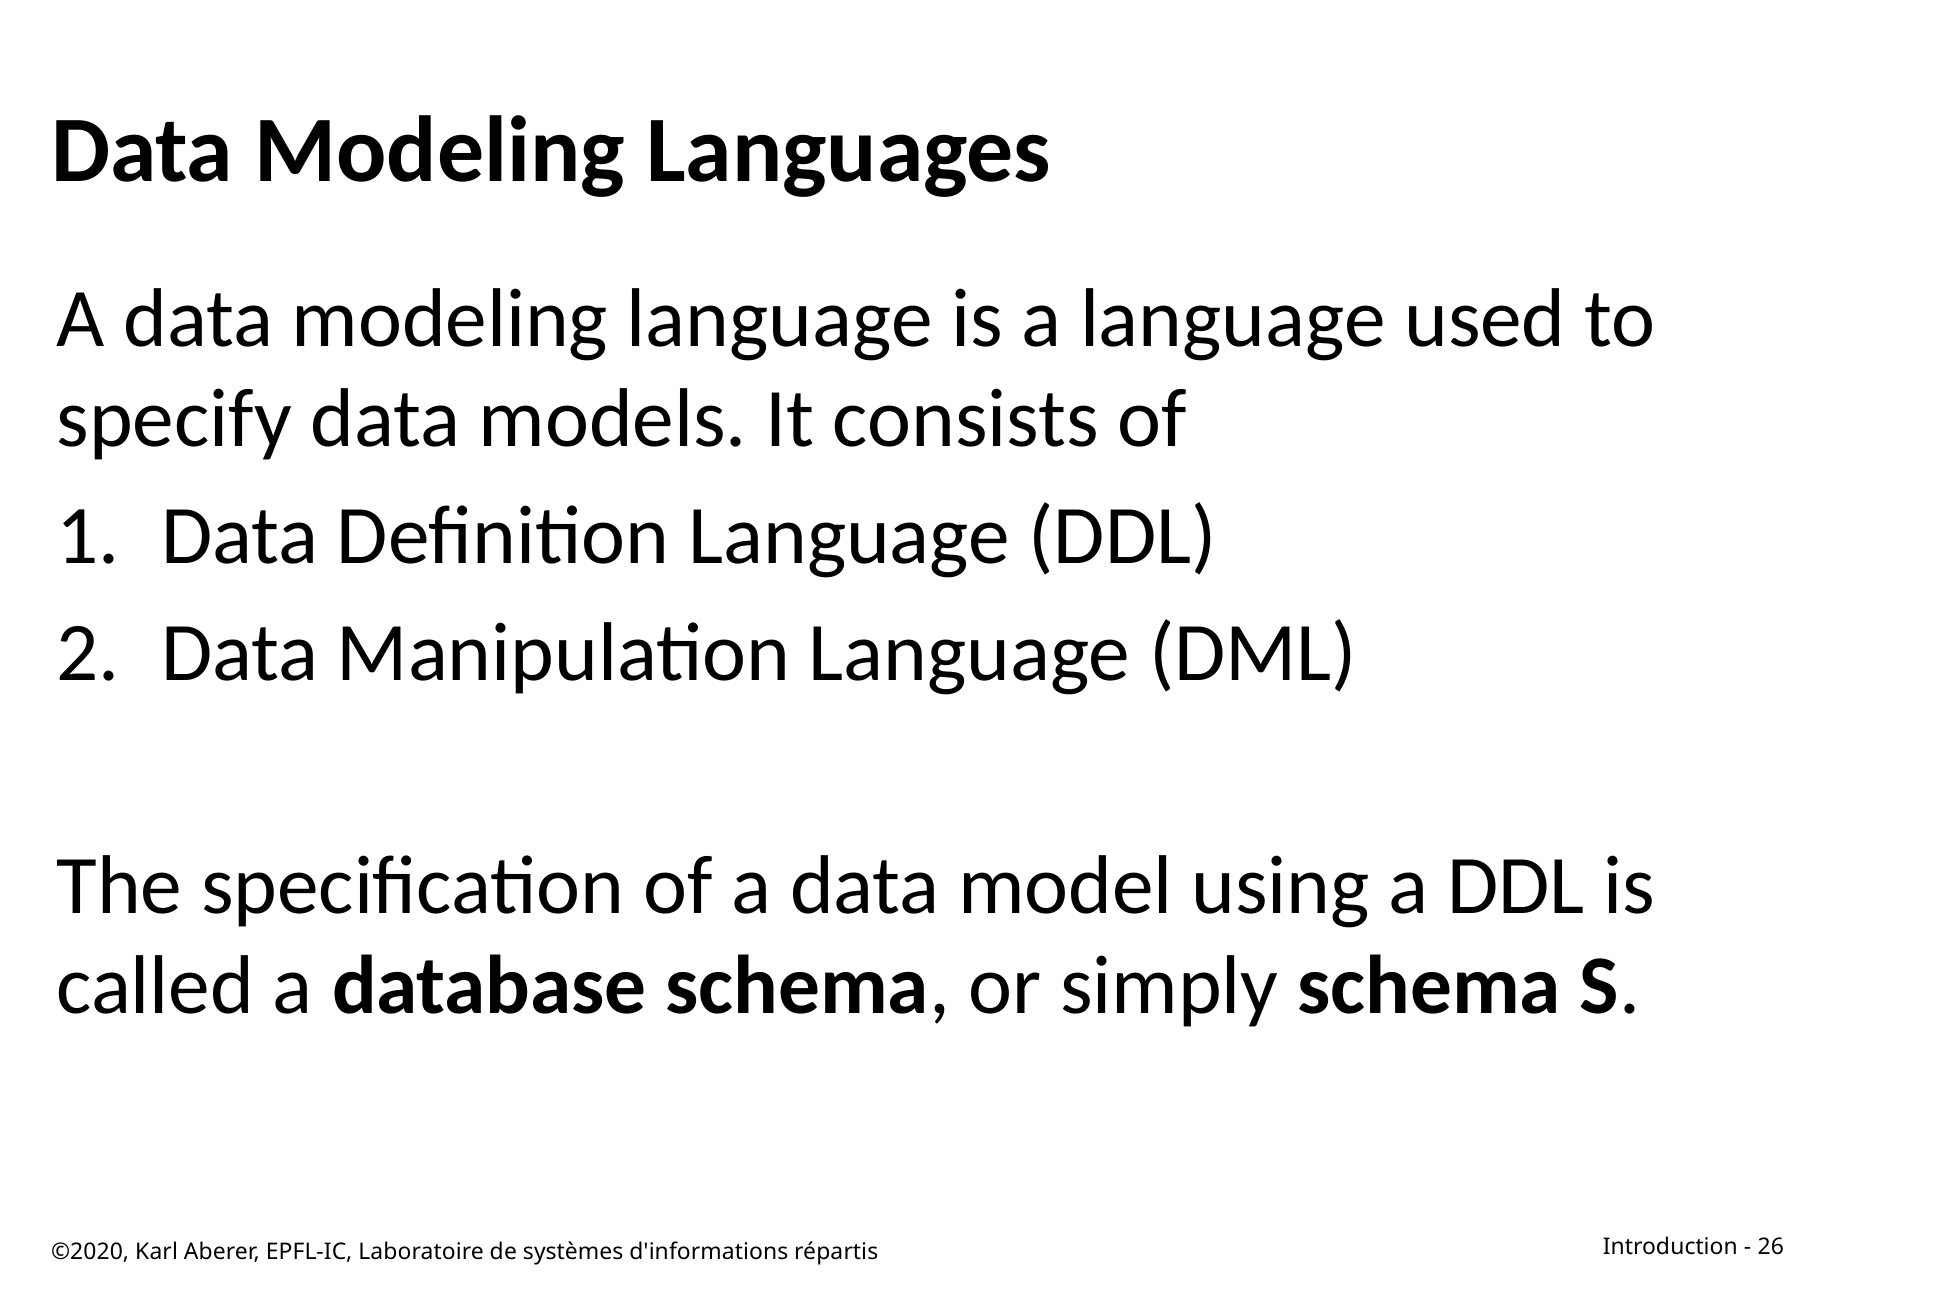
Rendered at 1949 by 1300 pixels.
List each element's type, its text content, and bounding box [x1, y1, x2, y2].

footer ©2020, Karl Aberer, EPFL-IC, Laboratoire de systèmes d'informations répartis [32, 1227, 1284, 1271]
list A data modeling language is a language used to specify data models. It consists of Data Definition Language (DDL) Data Manipulation Language (DML) The specification of a data model using a DDL is called a database schema, or simply schema S. [37, 253, 1809, 1208]
title Data Modeling Languages [32, 57, 1803, 232]
